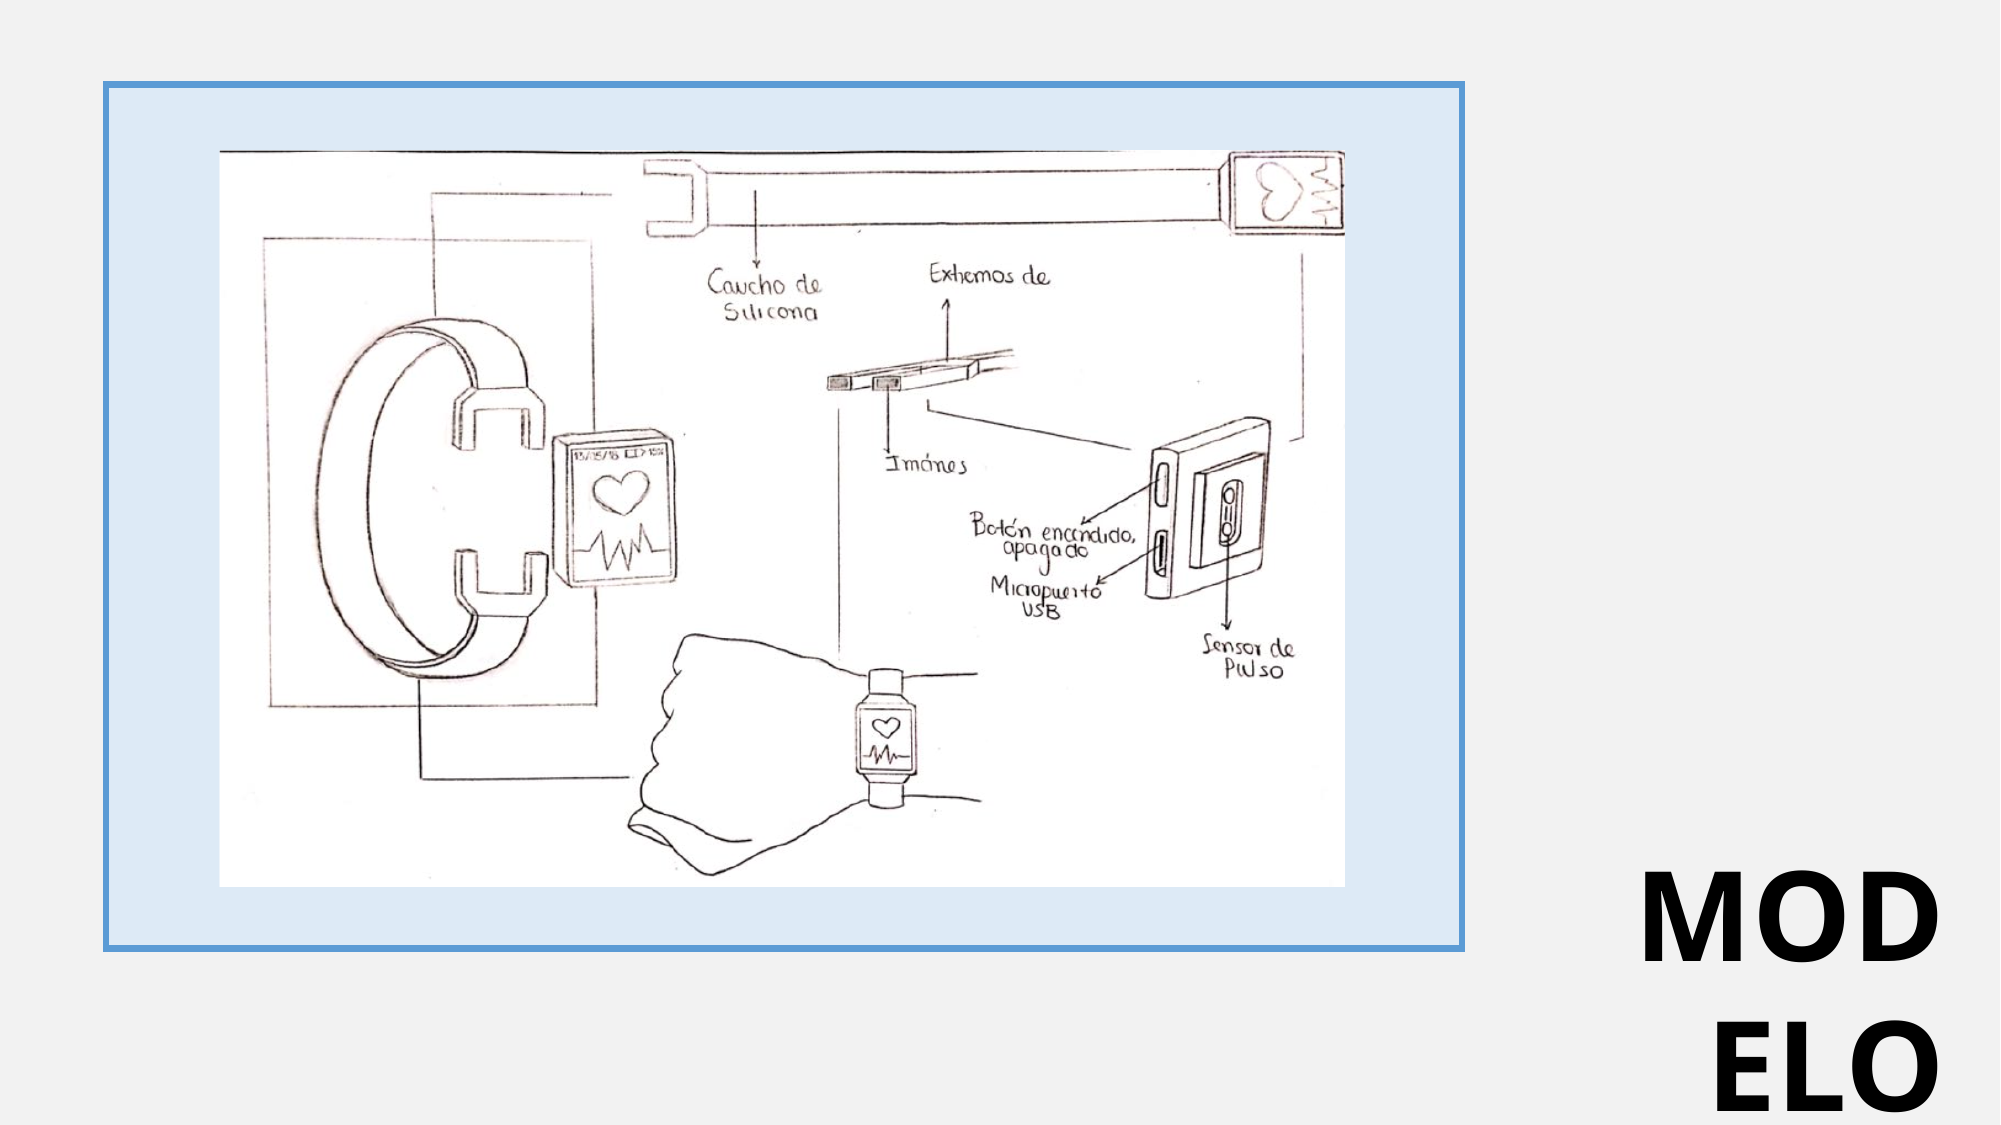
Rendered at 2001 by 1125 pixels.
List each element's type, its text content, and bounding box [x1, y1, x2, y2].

picture [221, 0, 1345, 1081]
text_box [105, 84, 408, 949]
text_box [1156, 84, 1462, 949]
text_box MODELO DISEÑO MANUAL [1551, 829, 1960, 1087]
